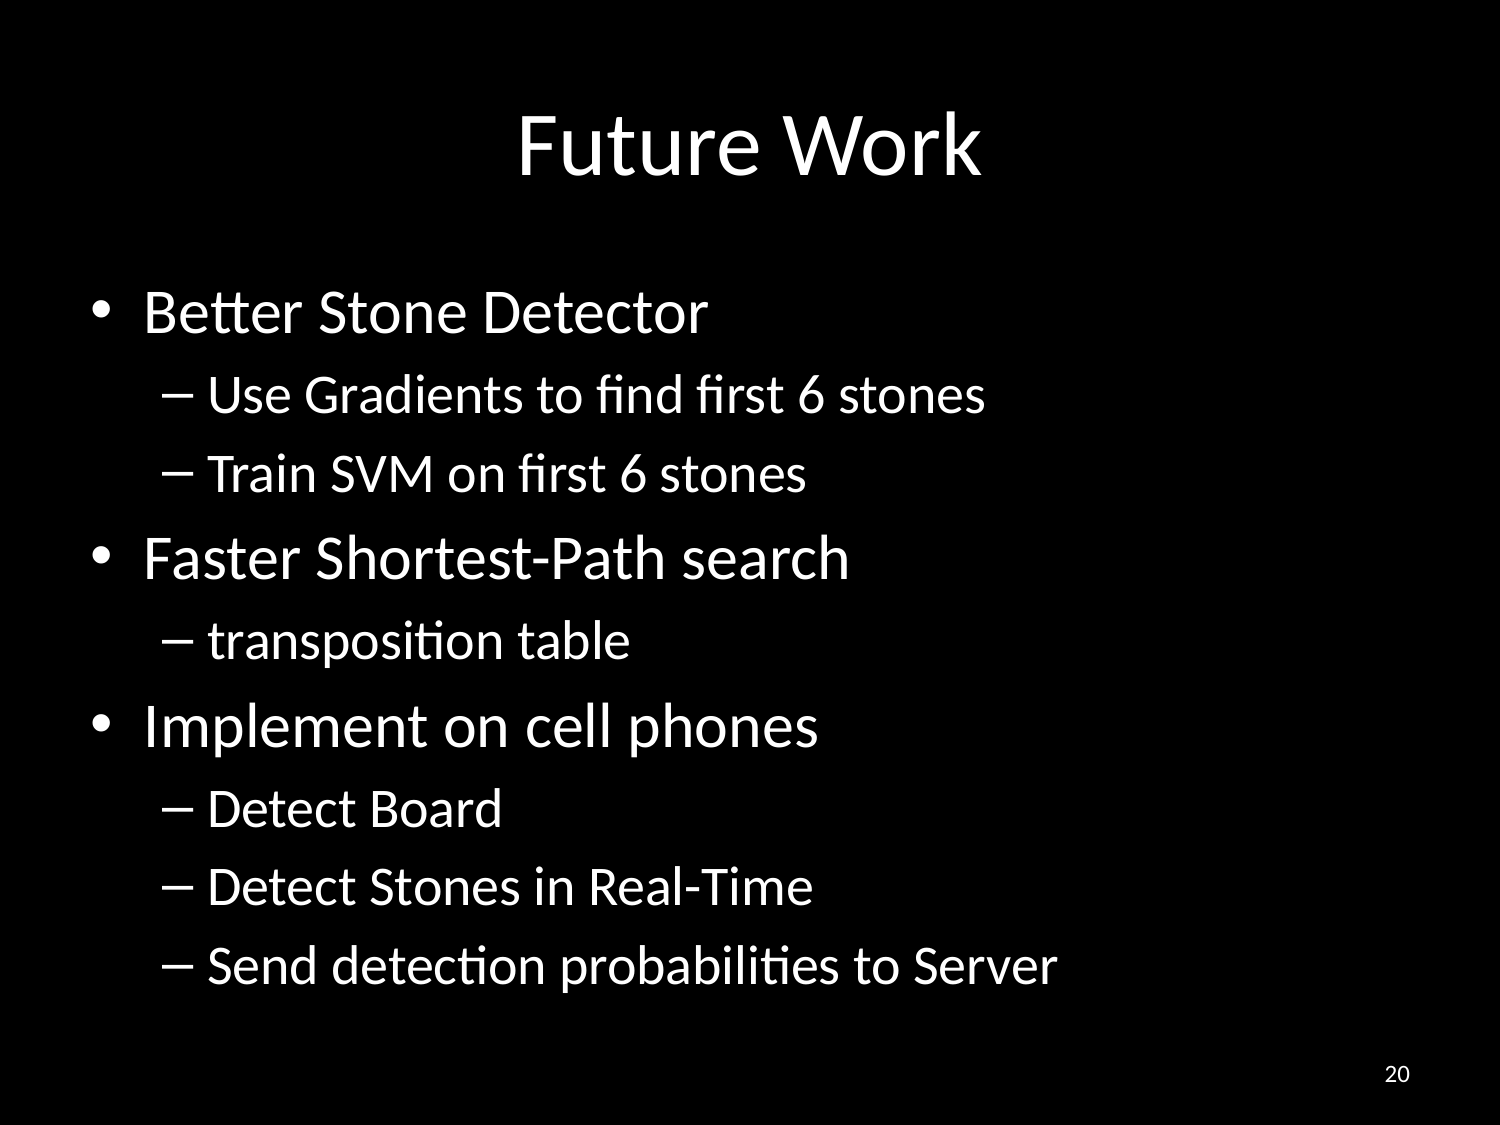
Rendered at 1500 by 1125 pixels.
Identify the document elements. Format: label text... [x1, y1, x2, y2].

list Better Stone Detector Use Gradients to find first 6 stones Train SVM on first 6 stones Faster Shortest-Path search transposition table Implement on cell phones Detect Board Detect Stones in Real-Time Send detection probabilities to Server [75, 262, 1425, 1005]
title Future Work [75, 45, 1425, 233]
slide_number 20 [1074, 1042, 1425, 1103]
